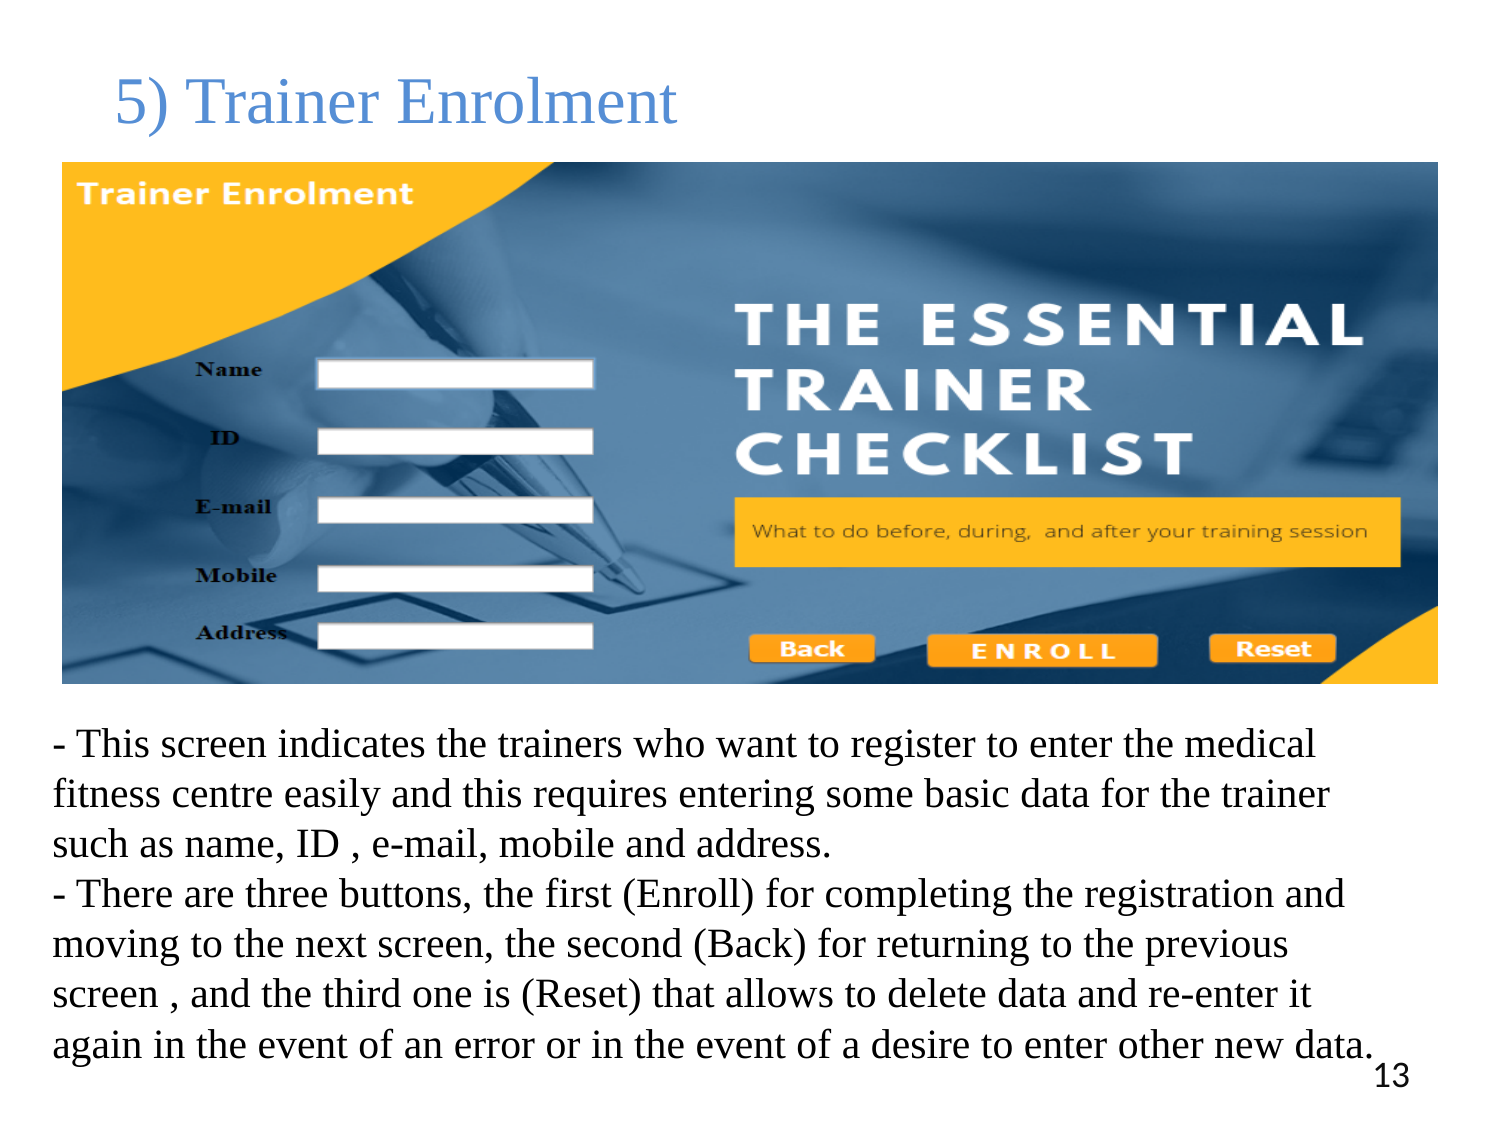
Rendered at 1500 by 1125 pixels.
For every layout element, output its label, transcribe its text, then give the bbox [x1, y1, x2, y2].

picture [62, 162, 1438, 684]
slide_number 13 [1074, 1042, 1425, 1103]
text_box - This screen indicates the trainers who want to register to enter the medical fitness centre easily and this requires entering some basic data for the trainer such as name, ID , e-mail, mobile and address. - There are three buttons, the first (Enroll) for completing the registration and moving to the next screen, the second (Back) for returning to the previous screen , and the third one is (Reset) that allows to delete data and re-enter it again in the event of an error or in the event of a desire to enter other new data. [37, 708, 1413, 1074]
text_box 5) Trainer Enrolment [99, 49, 713, 145]
